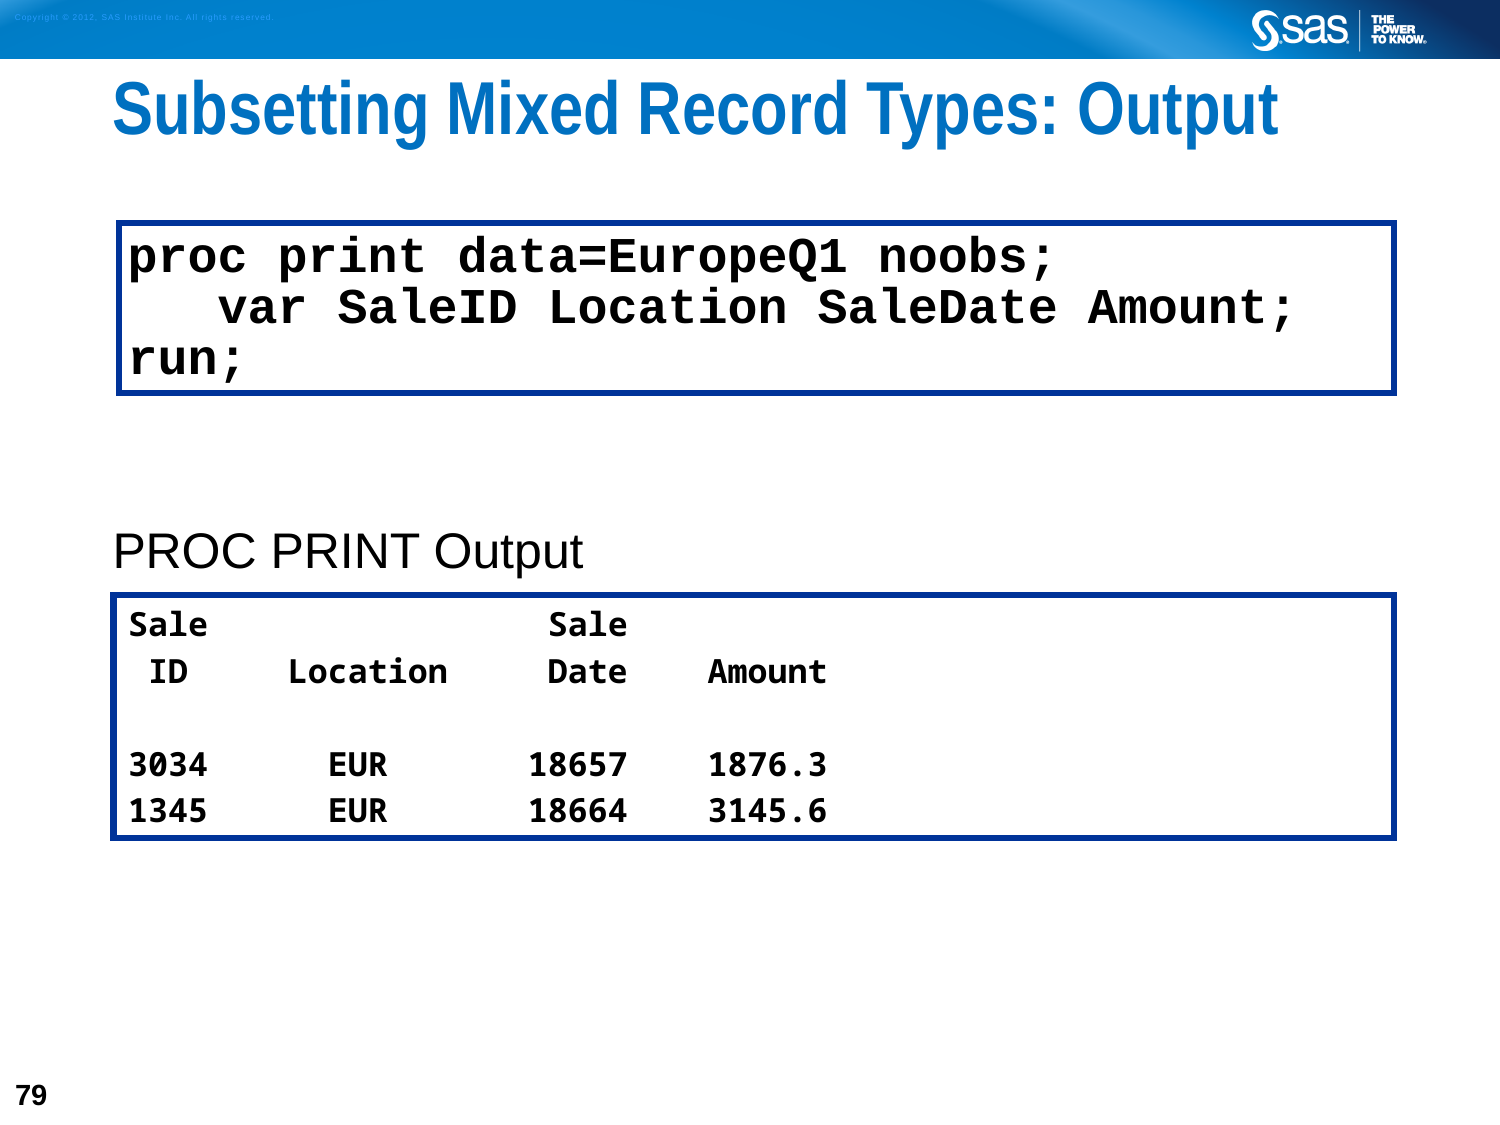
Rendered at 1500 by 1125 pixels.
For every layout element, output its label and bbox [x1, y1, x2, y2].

text_box [119, 223, 1395, 394]
text_box [113, 587, 1395, 838]
title [112, 75, 1500, 187]
picture [0, 0, 1500, 59]
text_box [121, 433, 1371, 585]
list [112, 176, 1400, 876]
